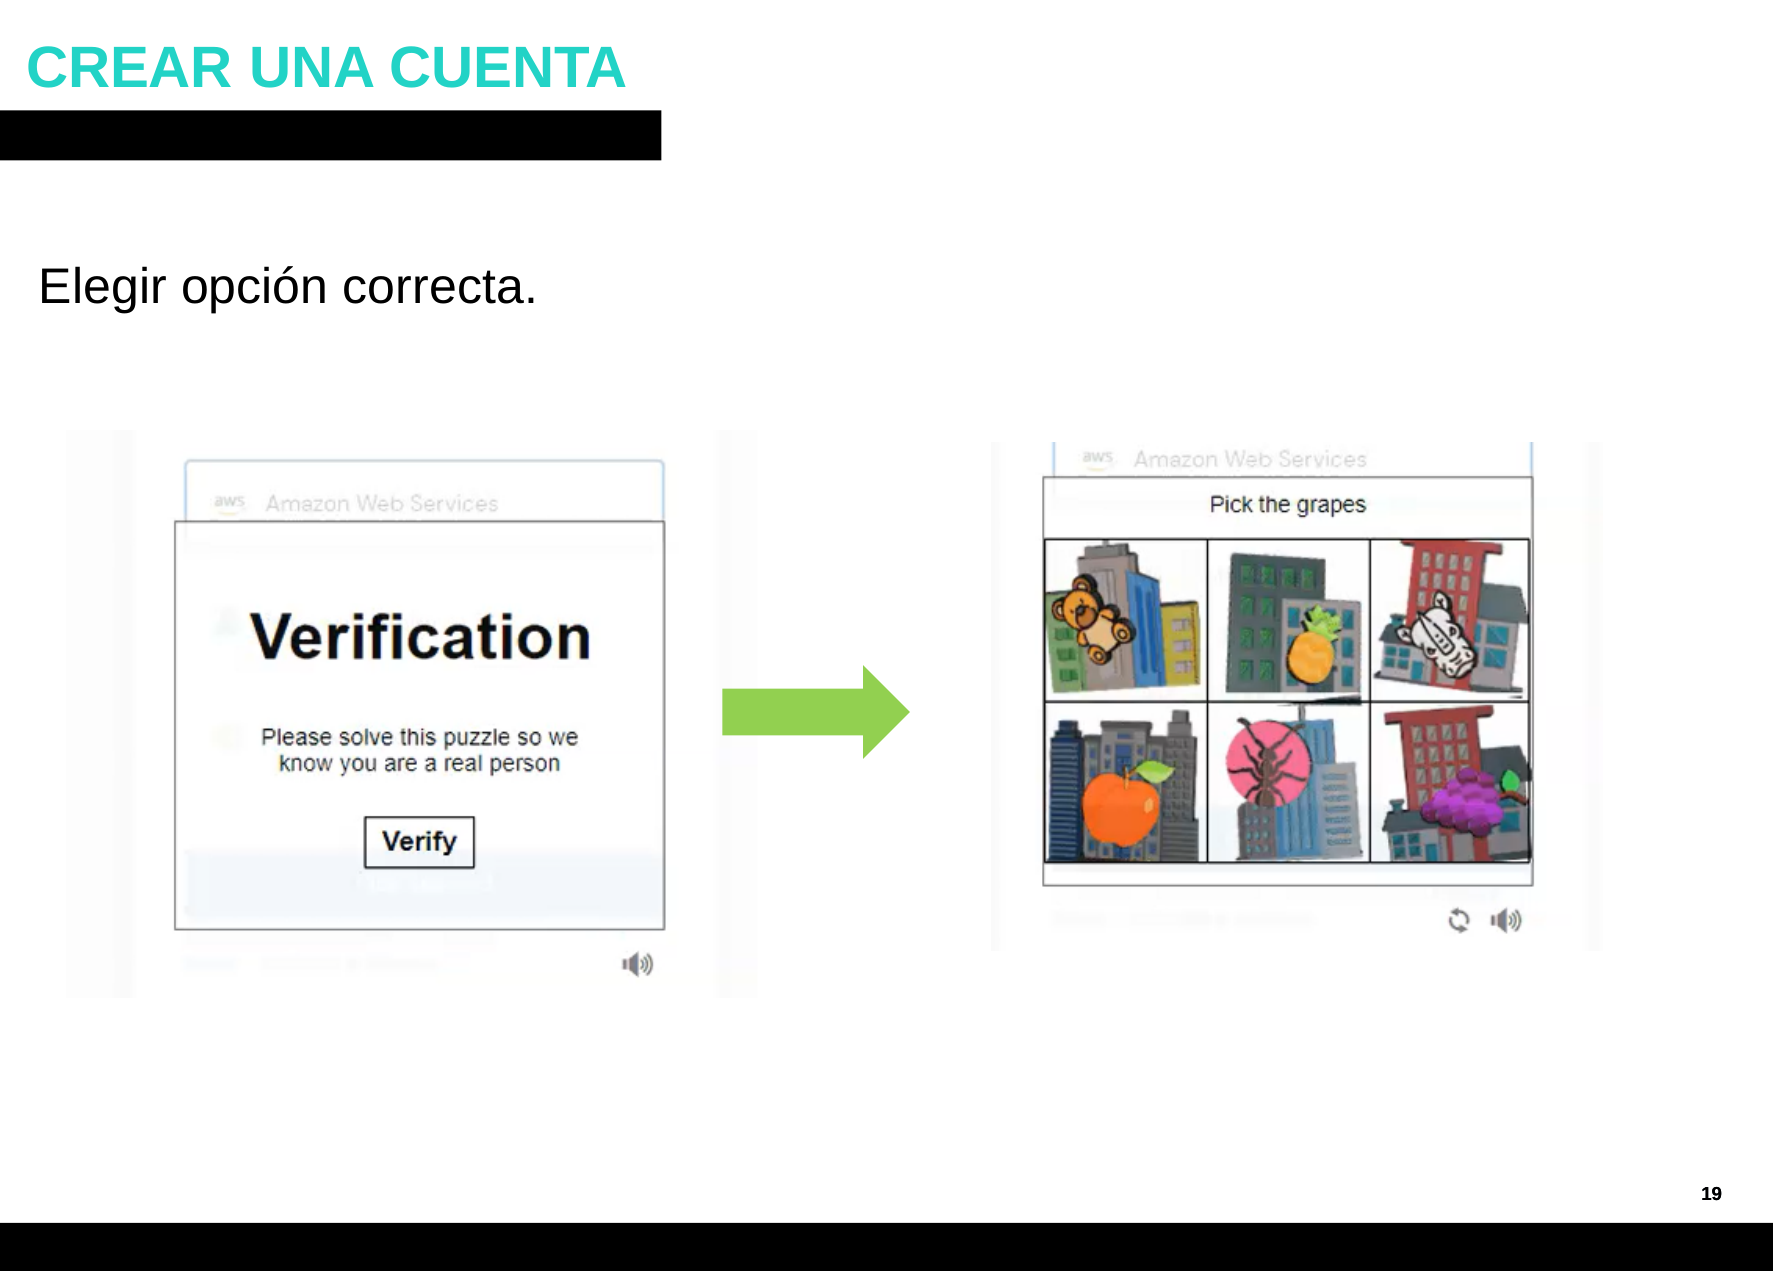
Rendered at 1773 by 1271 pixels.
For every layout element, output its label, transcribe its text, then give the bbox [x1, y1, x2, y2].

title CREAR UNA CUENTA [11, 22, 1449, 122]
picture [65, 430, 758, 999]
text_box [763, 665, 910, 759]
text_box Elegir opción correcta. [36, 248, 1773, 314]
picture [991, 442, 1604, 951]
text_box [0, 108, 664, 162]
text_box [348, 0, 499, 98]
text_box 19 [1686, 1162, 1756, 1223]
